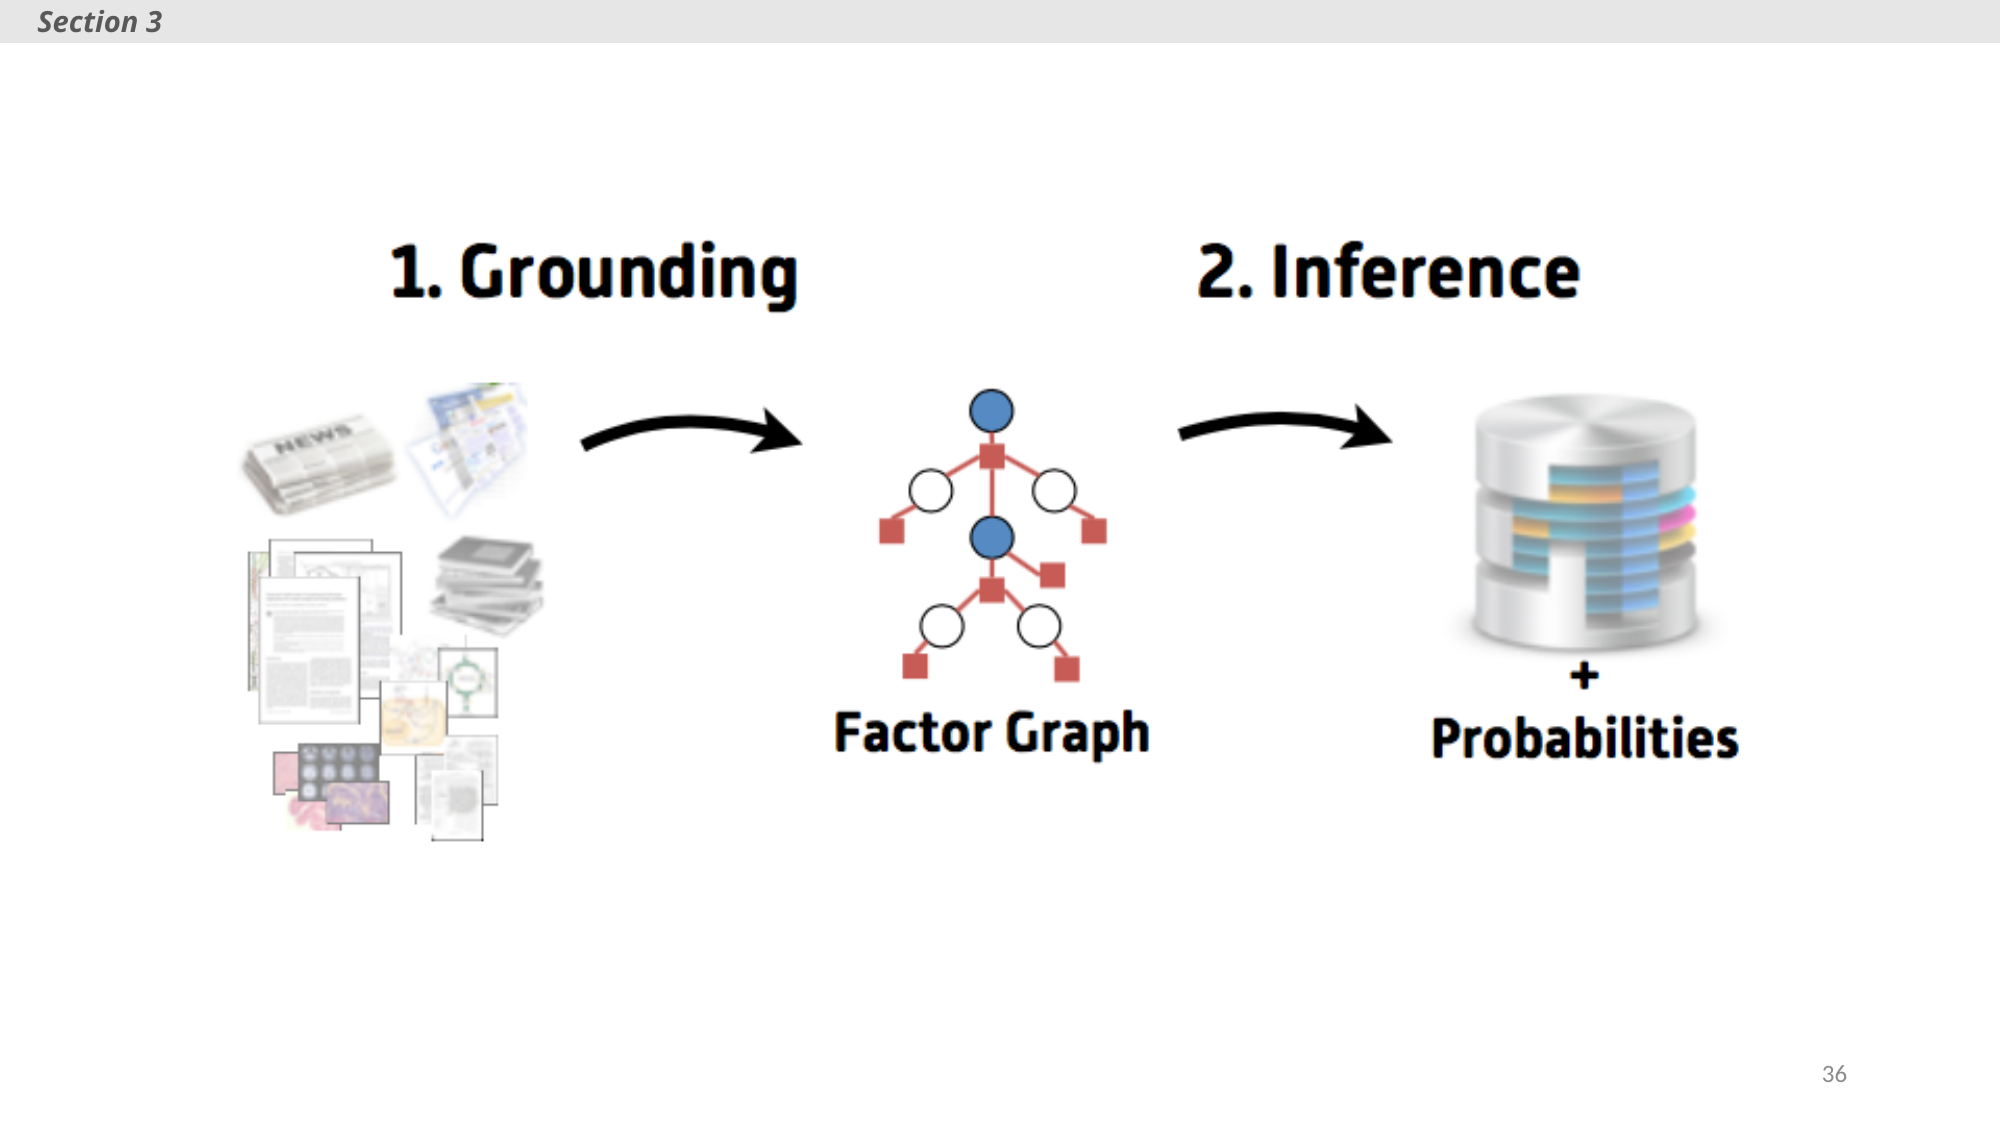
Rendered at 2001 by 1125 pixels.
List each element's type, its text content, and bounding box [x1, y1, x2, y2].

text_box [0, 0, 2000, 47]
picture [236, 177, 1764, 948]
slide_number 36 [1412, 1042, 1863, 1103]
